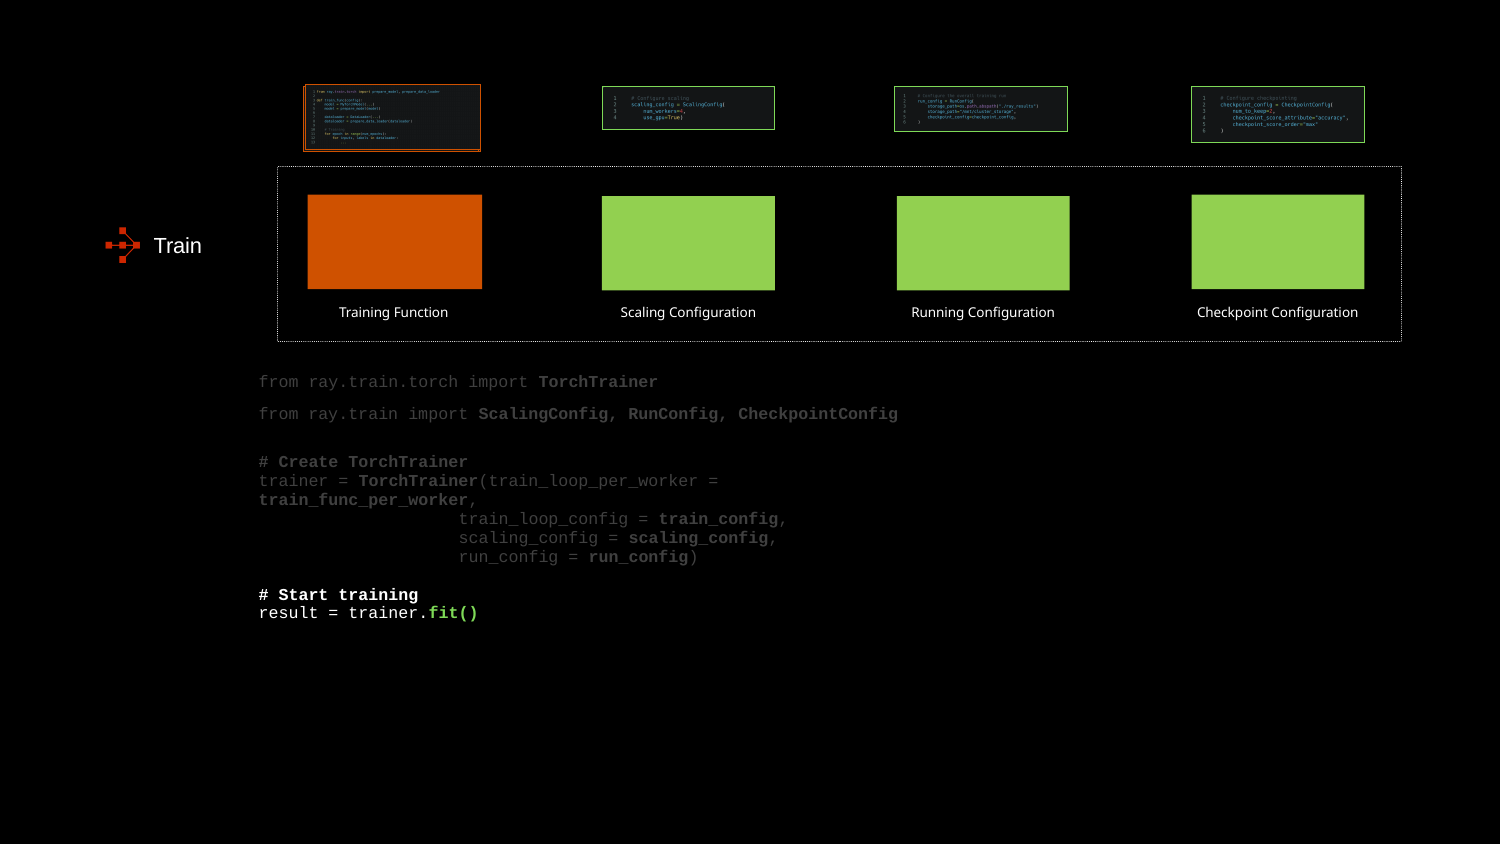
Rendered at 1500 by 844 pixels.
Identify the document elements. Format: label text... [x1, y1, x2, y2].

picture [601, 86, 776, 131]
text_box from ray.train.torch import TorchTrainer [258, 371, 779, 391]
picture [303, 84, 481, 152]
picture [894, 86, 1068, 132]
text_box from ray.train import ScalingConfig, RunConfig, CheckpointConfig [258, 403, 975, 423]
text_box [276, 165, 1403, 344]
picture [104, 225, 242, 264]
picture [1191, 86, 1366, 143]
text_box # Create TorchTrainer trainer = TorchTrainer(train_loop_per_worker = train_func_per_worker, train_loop_config = train_config, scaling_config = scaling_config, run_config = run_config) # Start training result = trainer.fit() [258, 451, 945, 642]
